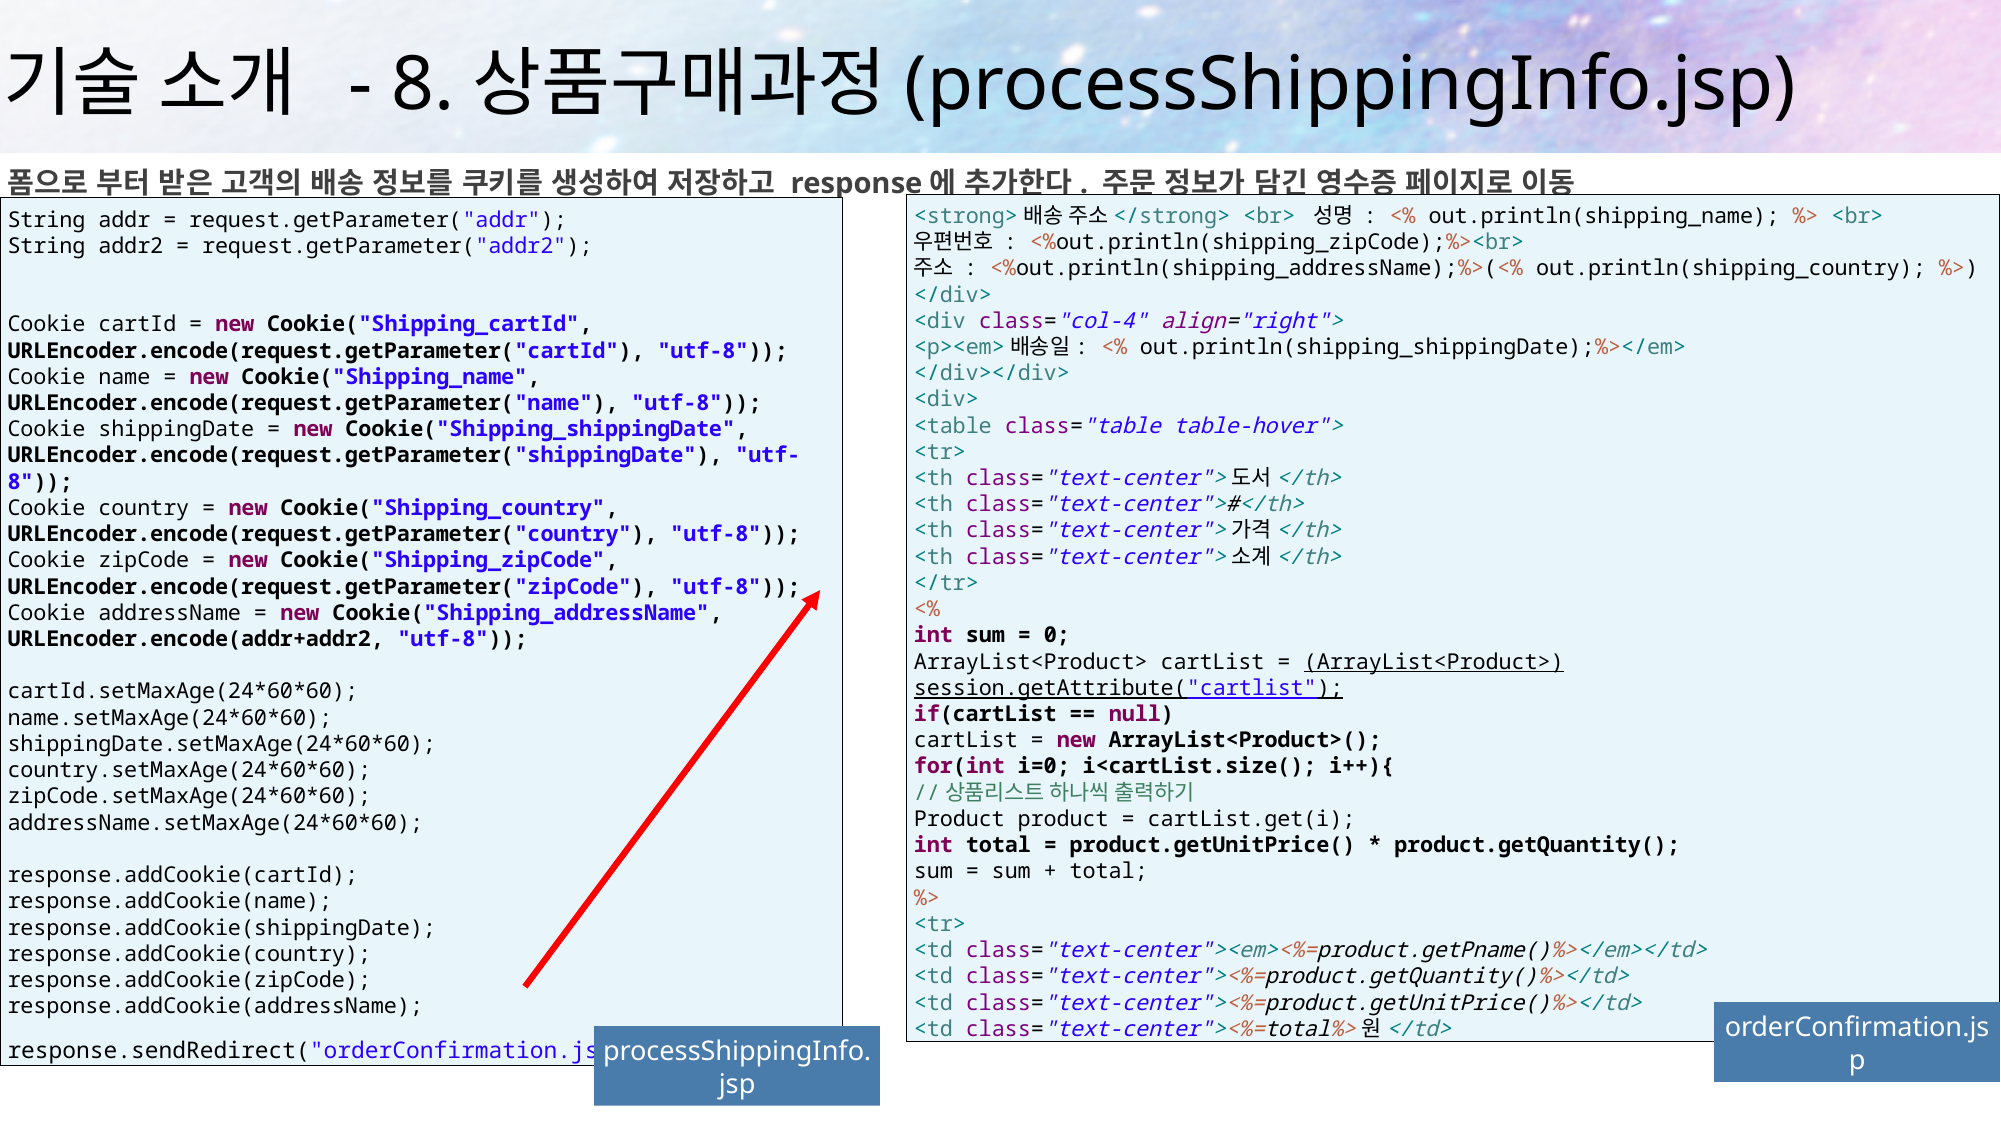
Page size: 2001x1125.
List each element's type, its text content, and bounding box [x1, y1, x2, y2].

picture [0, 0, 2001, 154]
text_box orderConfirmation.jsp [1714, 1002, 2000, 1082]
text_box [524, 589, 821, 987]
text_box <strong>배송 주소</strong> <br> 성명 : <% out.println(shipping_name); %> <br> 우편번호 : <%out.println(shipping_zipCode);%><br> 주소 : <%out.println(shipping_addressName);%>(<% out.println(shipping_country); %>) </div> <div class="col-4" align="right"> <p><em>배송일: <% out.println(shipping_shippingDate);%></em> </div></div> <div> <table class="table table-hover"> <tr> <th class="text-center">도서</th> <th class="text-center">#</th> <th class="text-center">가격</th> <th class="text-center">소계</th> </tr> <% int sum = 0; ArrayList<Product> cartList = (ArrayList<Product>) session.getAttribute("cartlist"); if(cartList == null) cartList = new ArrayList<Product>(); for(int i=0; i<cartList.size(); i++){ //상품리스트 하나씩 출력하기 Product product = cartList.get(i); int total = product.getUnitPrice() * product.getQuantity(); sum = sum + total; %> <tr> <td class="text-center"><em><%=product.getPname()%></em></td> <td class="text-center"><%=product.getQuantity()%></td> <td class="text-center"><%=product.getUnitPrice()%></td> <td class="text-center"><%=total%>원</td> [906, 194, 2000, 1042]
text_box processShippingInfo.jsp [594, 1026, 880, 1106]
text_box String addr = request.getParameter("addr"); String addr2 = request.getParameter("addr2"); Cookie cartId = new Cookie("Shipping_cartId", URLEncoder.encode(request.getParameter("cartId"), "utf-8")); Cookie name = new Cookie("Shipping_name", URLEncoder.encode(request.getParameter("name"), "utf-8")); Cookie shippingDate = new Cookie("Shipping_shippingDate", URLEncoder.encode(request.getParameter("shippingDate"), "utf-8")); Cookie country = new Cookie("Shipping_country", URLEncoder.encode(request.getParameter("country"), "utf-8")); Cookie zipCode = new Cookie("Shipping_zipCode", URLEncoder.encode(request.getParameter("zipCode"), "utf-8")); Cookie addressName = new Cookie("Shipping_addressName", URLEncoder.encode(addr+addr2, "utf-8")); cartId.setMaxAge(24*60*60); name.setMaxAge(24*60*60); shippingDate.setMaxAge(24*60*60); country.setMaxAge(24*60*60); zipCode.setMaxAge(24*60*60); addressName.setMaxAge(24*60*60); response.addCookie(cartId); response.addCookie(name); response.addCookie(shippingDate); response.addCookie(country); response.addCookie(zipCode); response.addCookie(addressName); response.sendRedirect("orderConfirmation.jsp"); [0, 197, 843, 1066]
text_box 폼으로 부터 받은 고객의 배송 정보를 쿠키를 생성하여 저장하고 response에 추가한다. 주문 정보가 담긴 영수증 페이지로 이동 [0, 160, 1979, 398]
